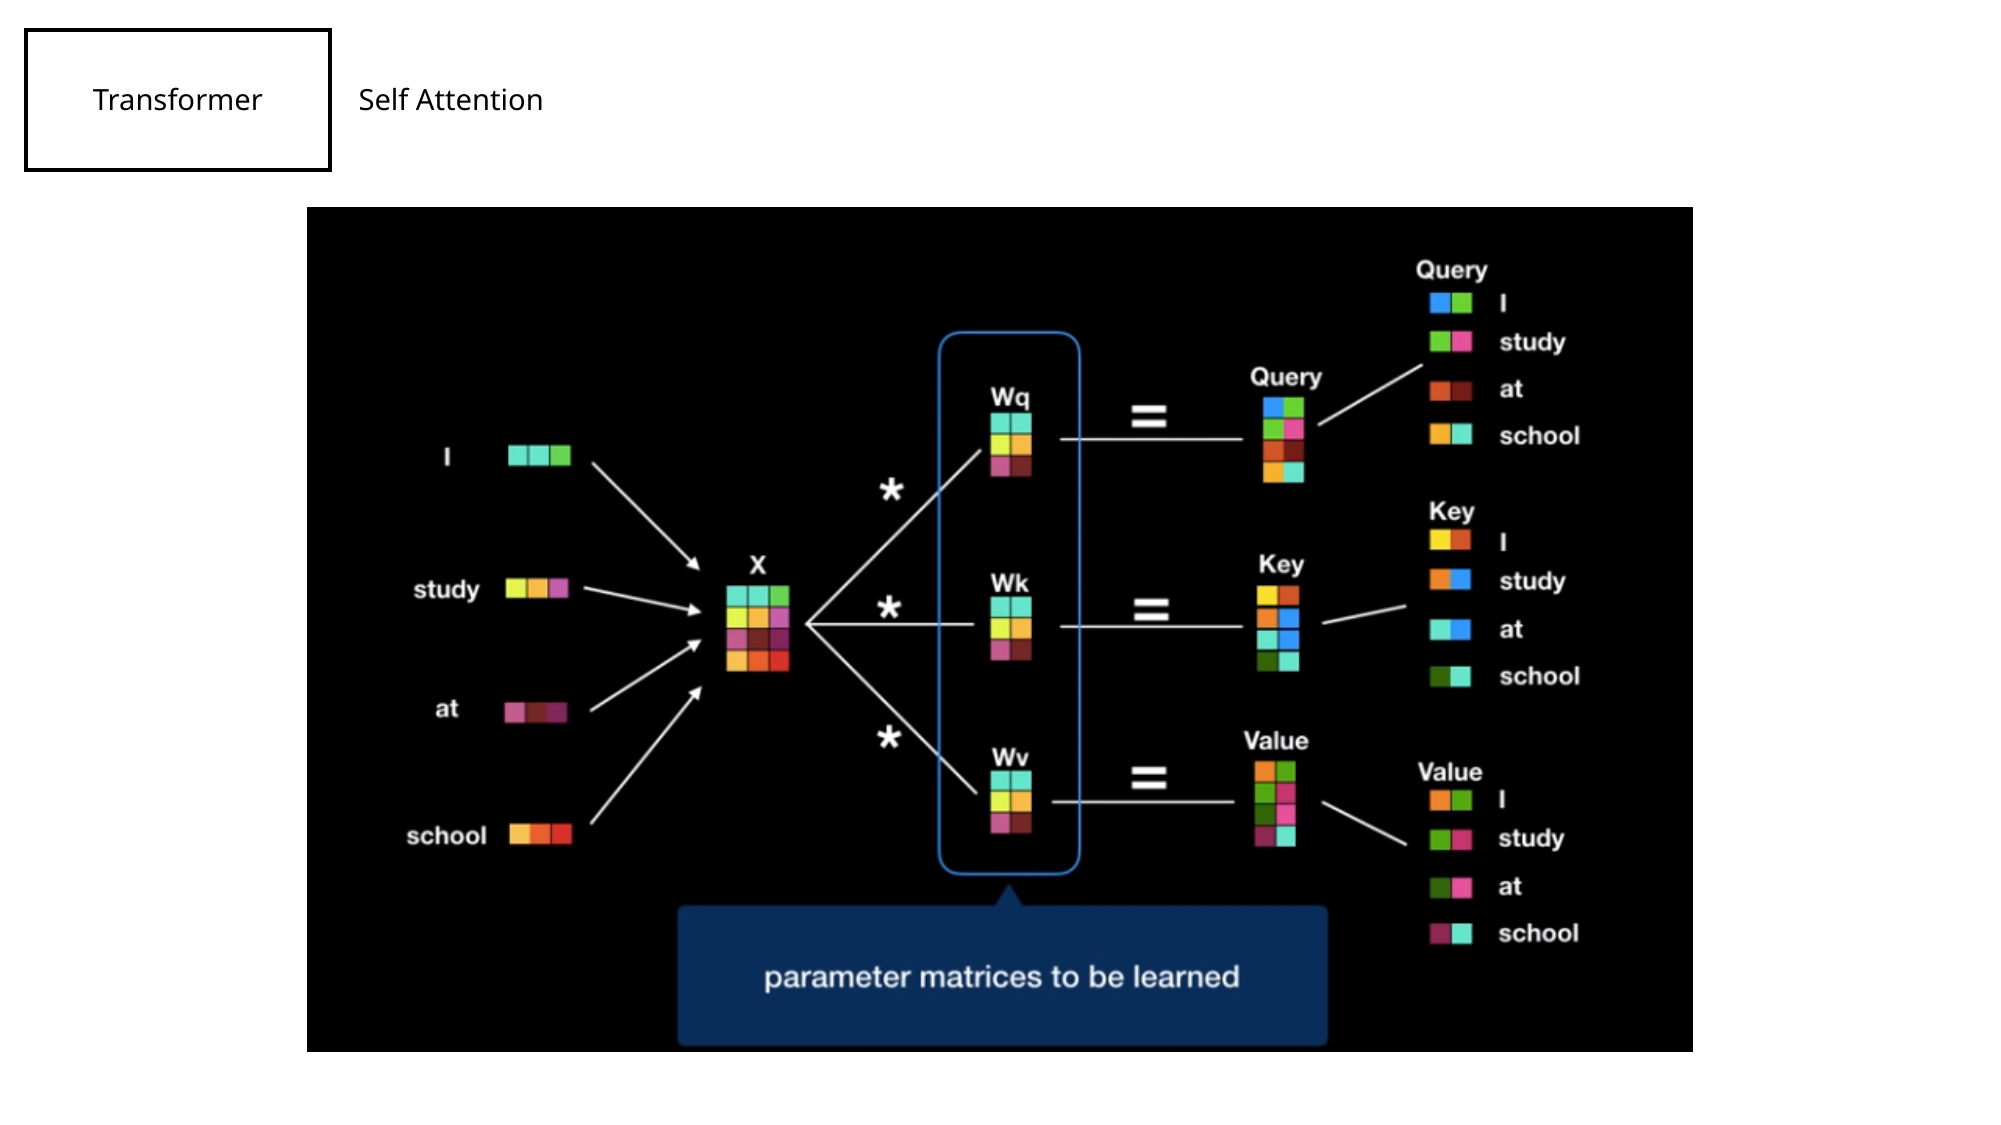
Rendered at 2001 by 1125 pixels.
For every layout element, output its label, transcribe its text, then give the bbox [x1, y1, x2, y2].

text_box Self Attention [336, 73, 859, 124]
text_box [26, 29, 330, 171]
picture [306, 207, 1693, 1052]
